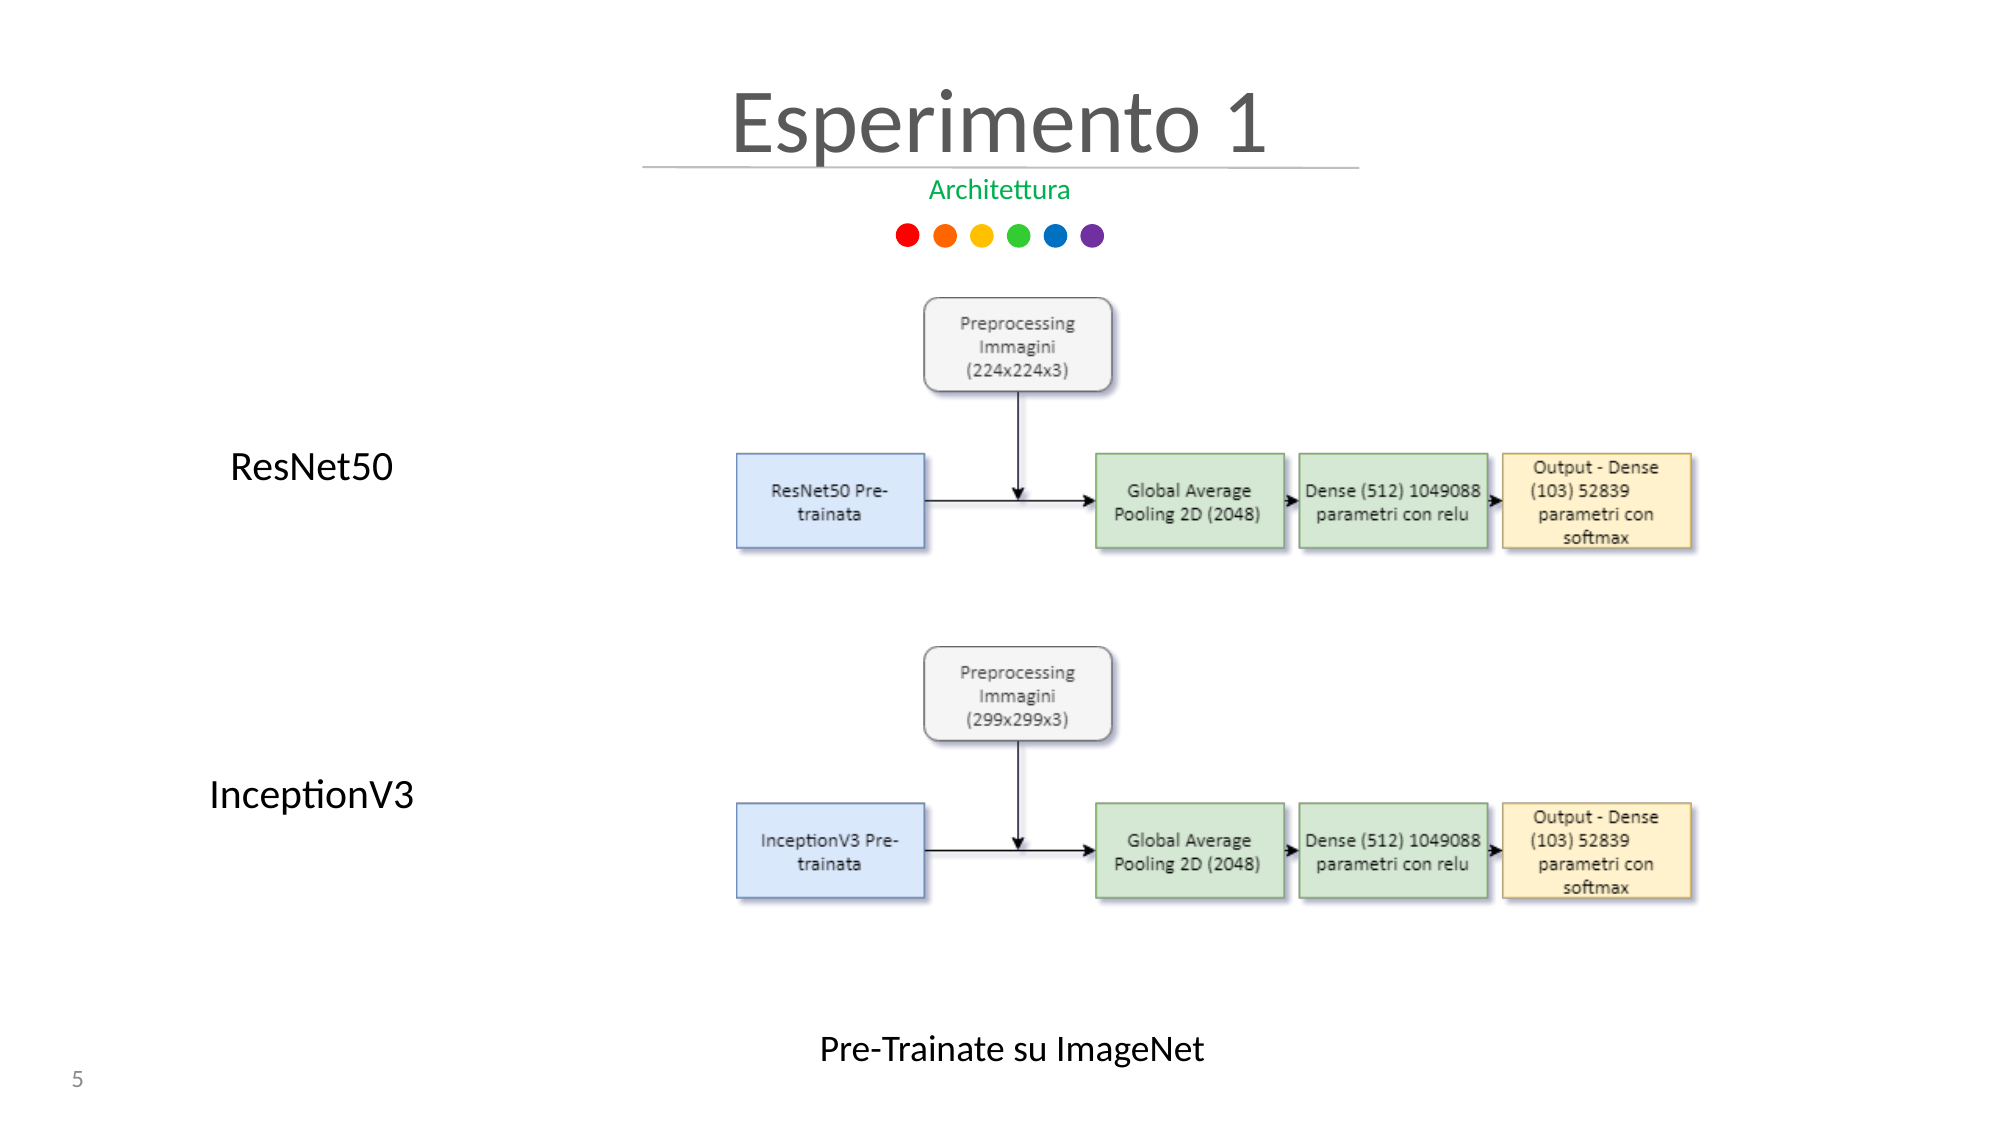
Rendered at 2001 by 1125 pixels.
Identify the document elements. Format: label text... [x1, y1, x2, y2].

title Esperimento 1 [137, 56, 1863, 180]
picture [736, 297, 1709, 566]
slide_number 5 [56, 1047, 507, 1107]
list Architettura [624, 166, 1376, 217]
text_box ResNet50 [215, 431, 409, 497]
picture [736, 646, 1709, 916]
text_box InceptionV3 [194, 759, 430, 825]
text_box Pre-Trainate su ImageNet [805, 1016, 1221, 1077]
